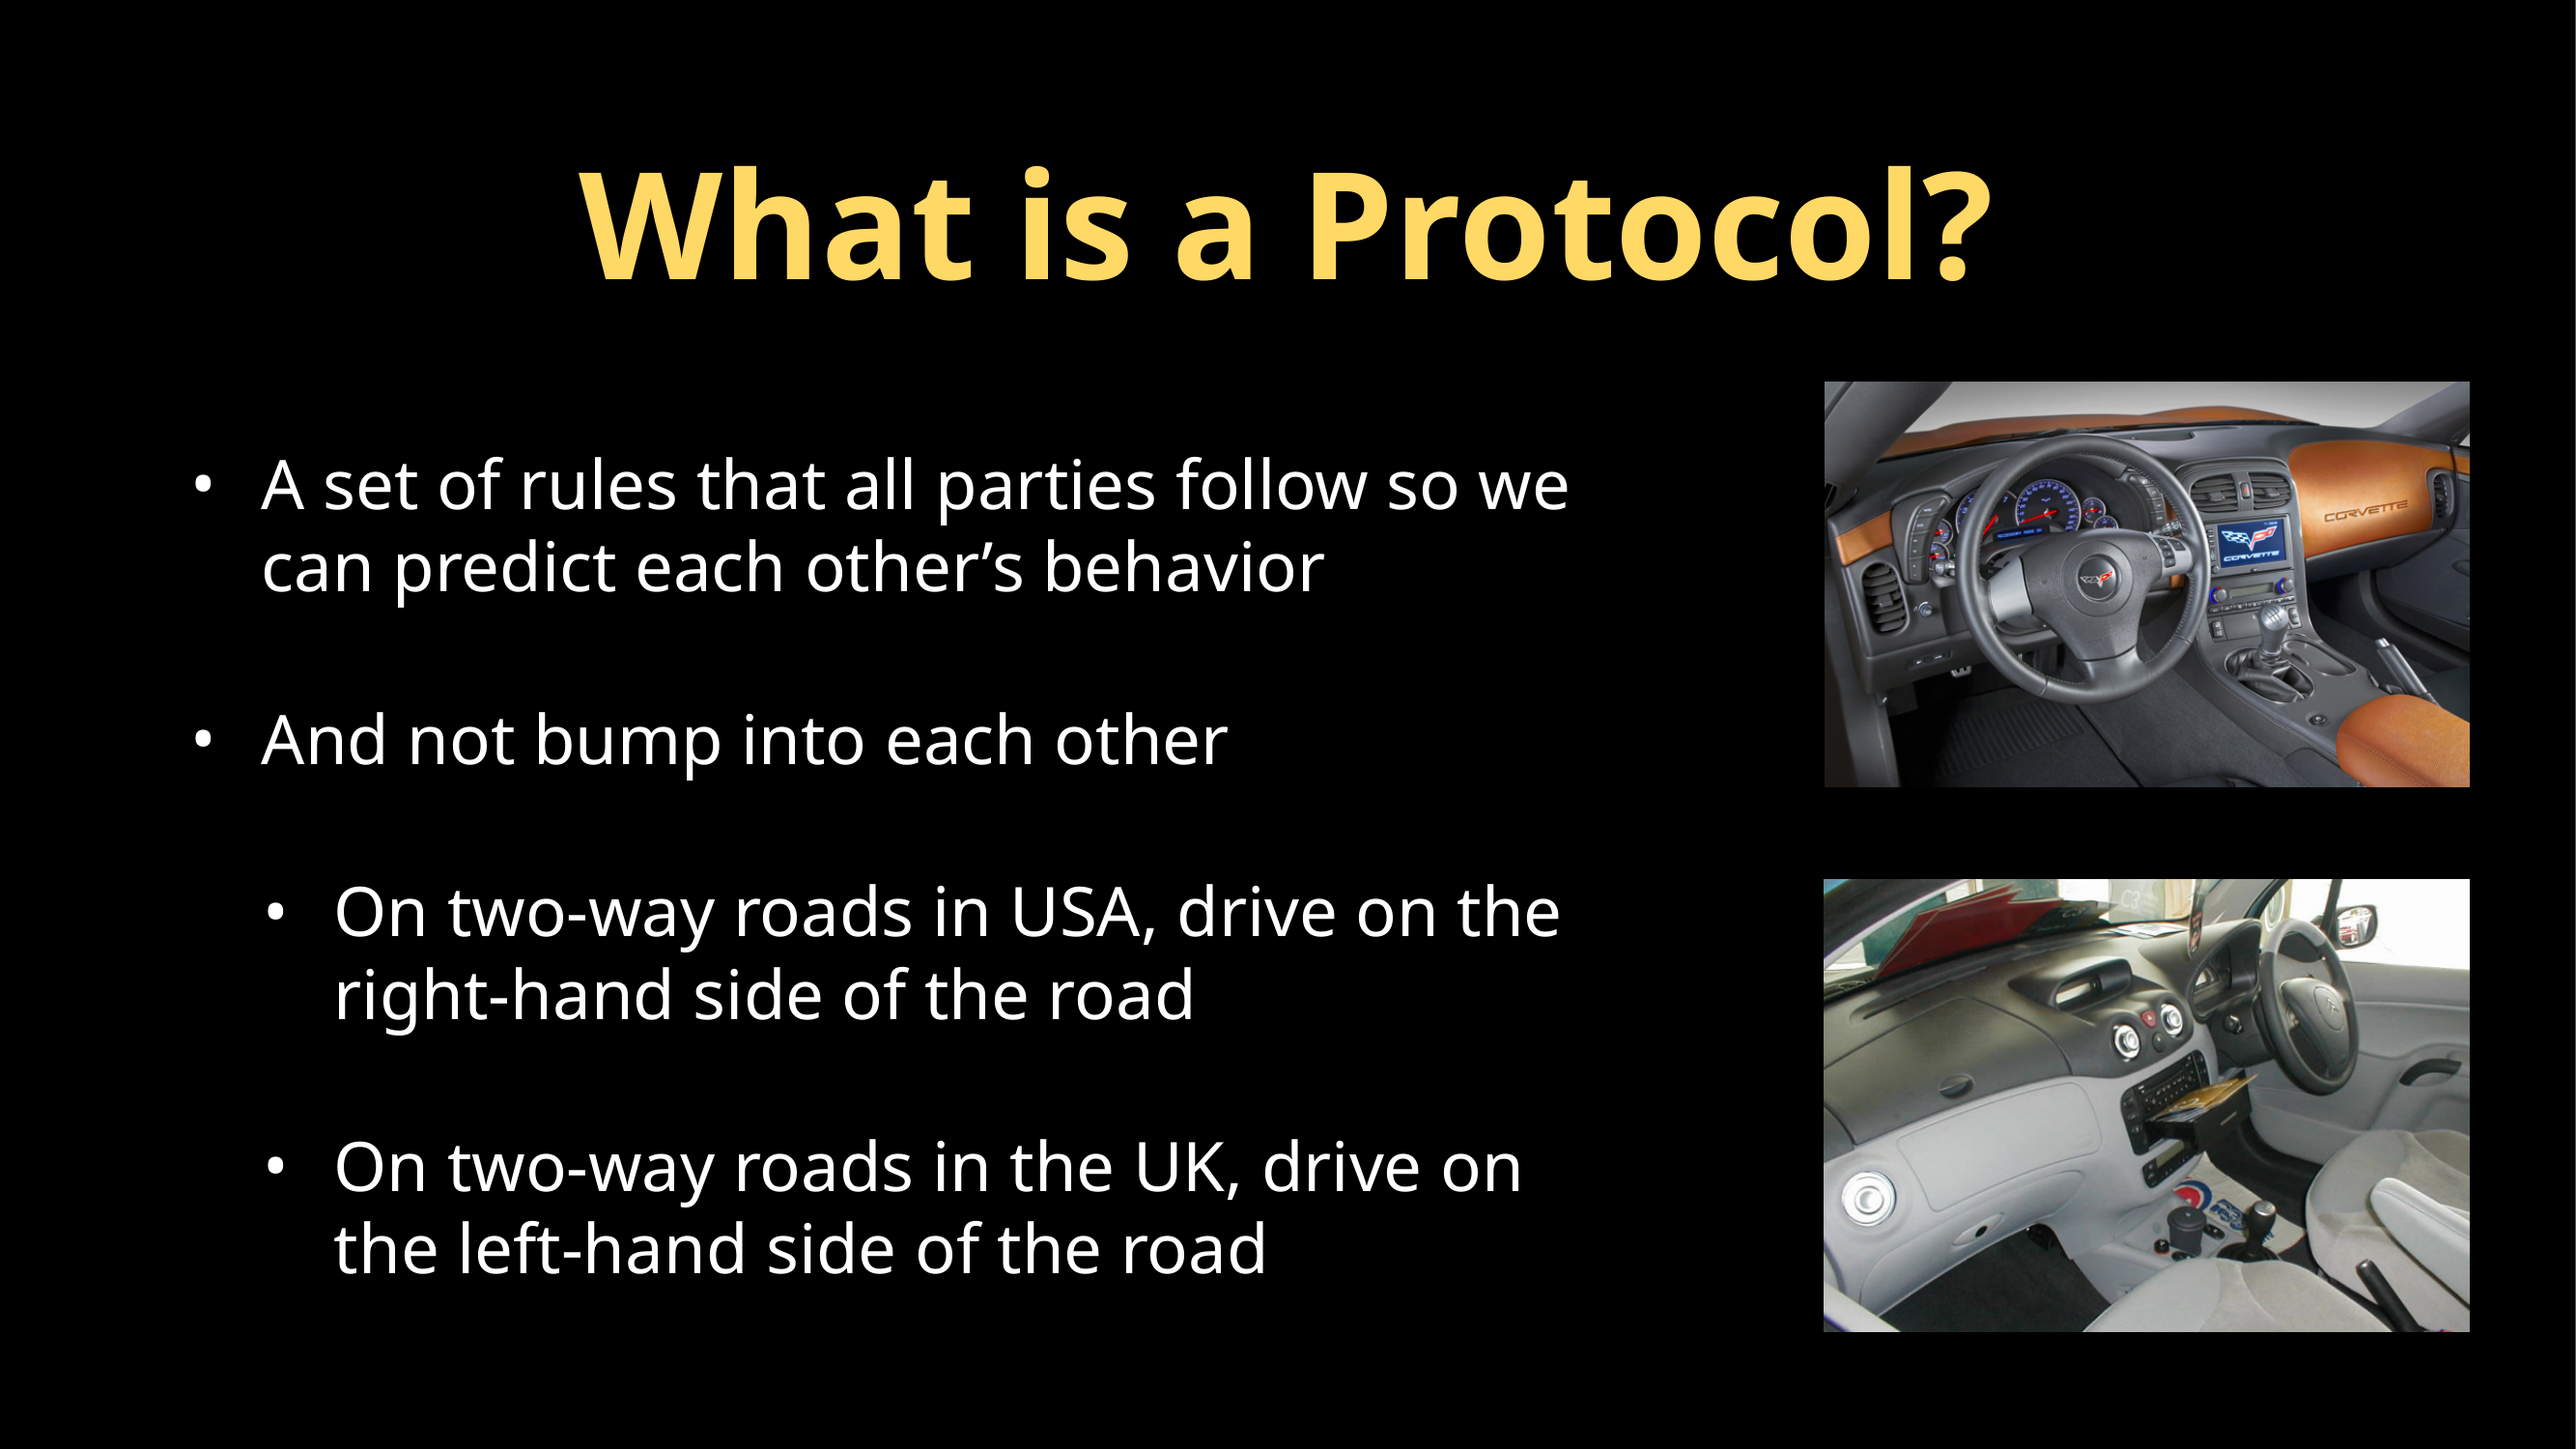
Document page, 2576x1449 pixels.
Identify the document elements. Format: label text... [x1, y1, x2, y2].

picture [1825, 382, 2470, 787]
picture [1824, 879, 2470, 1333]
title What is a Protocol? [183, 38, 2391, 403]
list A set of rules that all parties follow so we can predict each other’s behavior And not bump into each other On two-way roads in USA, drive on the right-hand side of the road On two-way roads in the UK, drive on the left-hand side of the road [183, 412, 1594, 1317]
